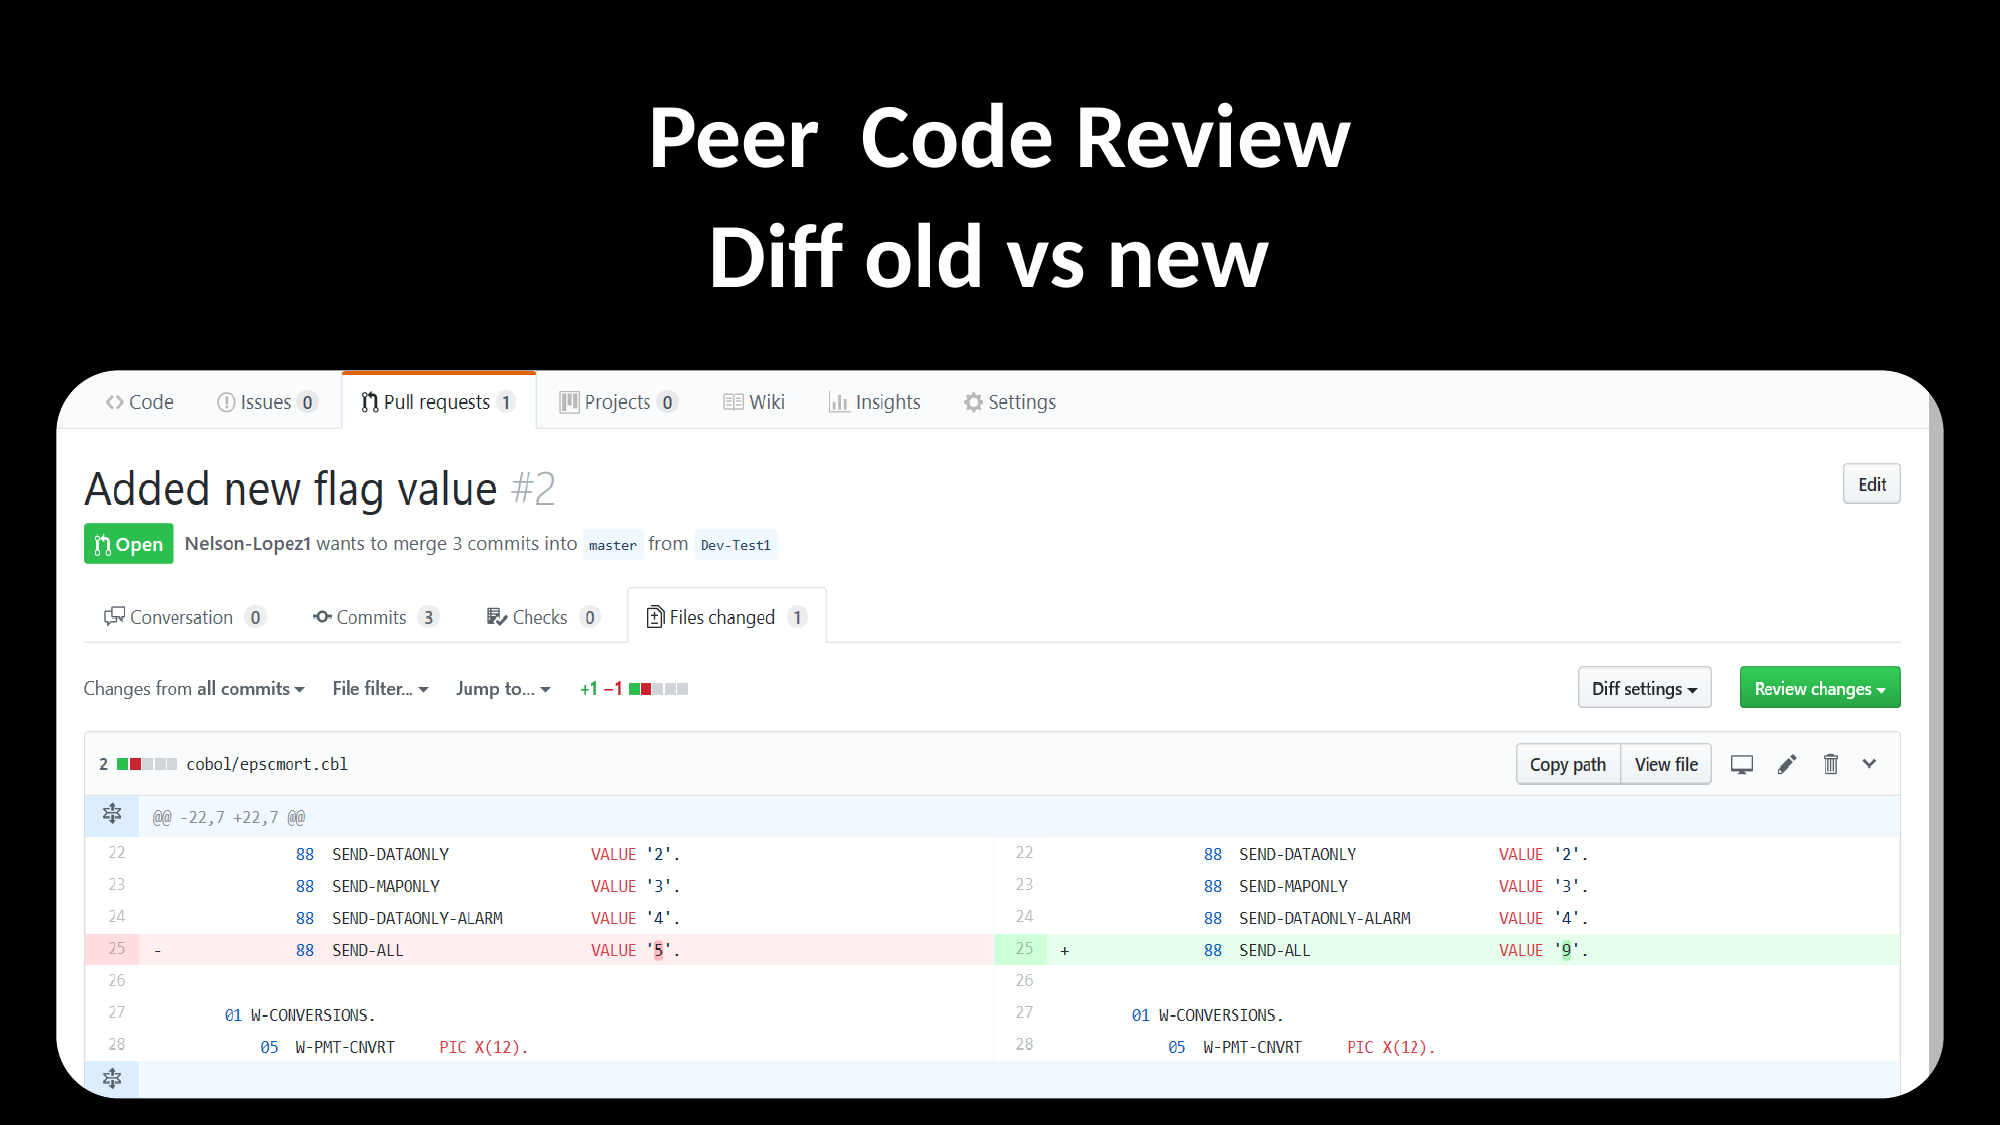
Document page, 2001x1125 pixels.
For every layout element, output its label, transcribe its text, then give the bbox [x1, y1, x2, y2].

list Peer Code Review Diff old vs new [354, 80, 1646, 370]
picture [56, 370, 1944, 1099]
